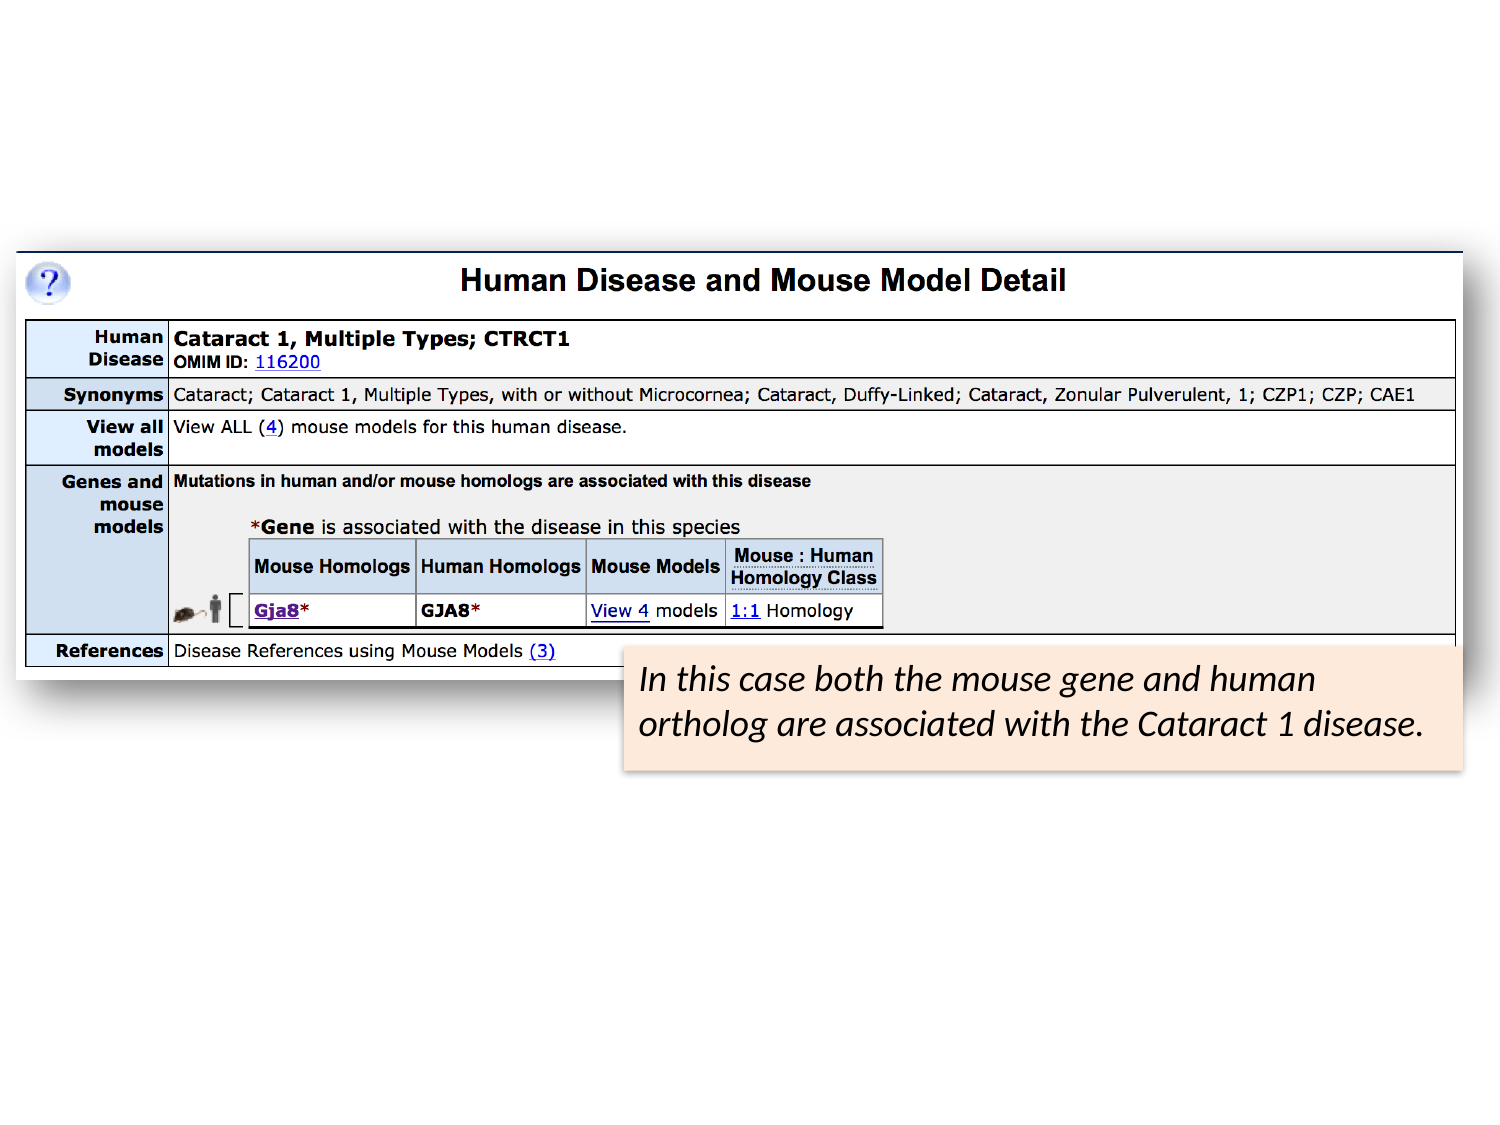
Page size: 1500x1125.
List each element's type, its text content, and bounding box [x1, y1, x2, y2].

picture [15, 251, 1464, 681]
text_box In this case both the mouse gene and human ortholog are associated with the Cataract 1 disease. [623, 689, 1464, 771]
